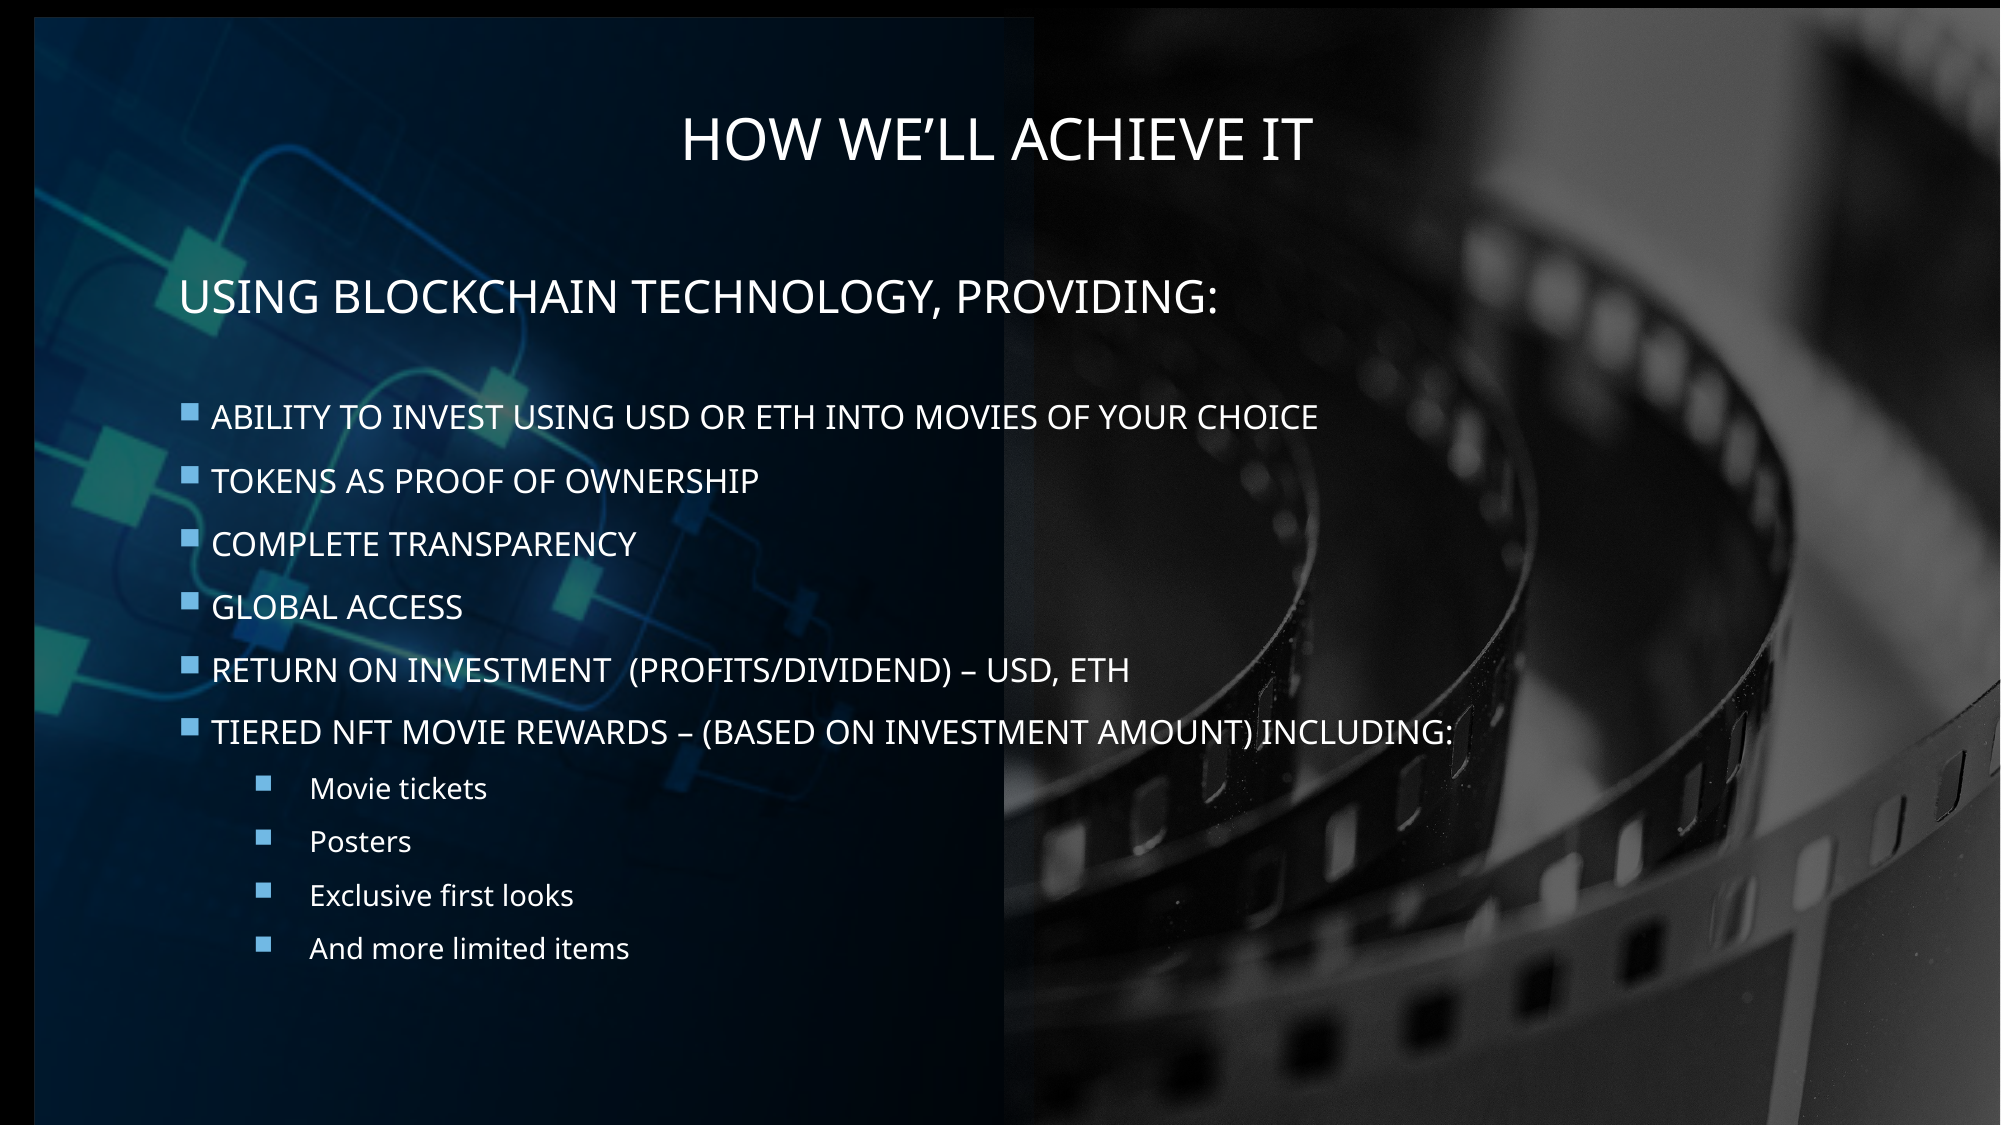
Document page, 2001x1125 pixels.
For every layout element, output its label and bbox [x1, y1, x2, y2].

picture [33, 7, 2000, 1125]
text_box [0, 0, 2000, 1125]
